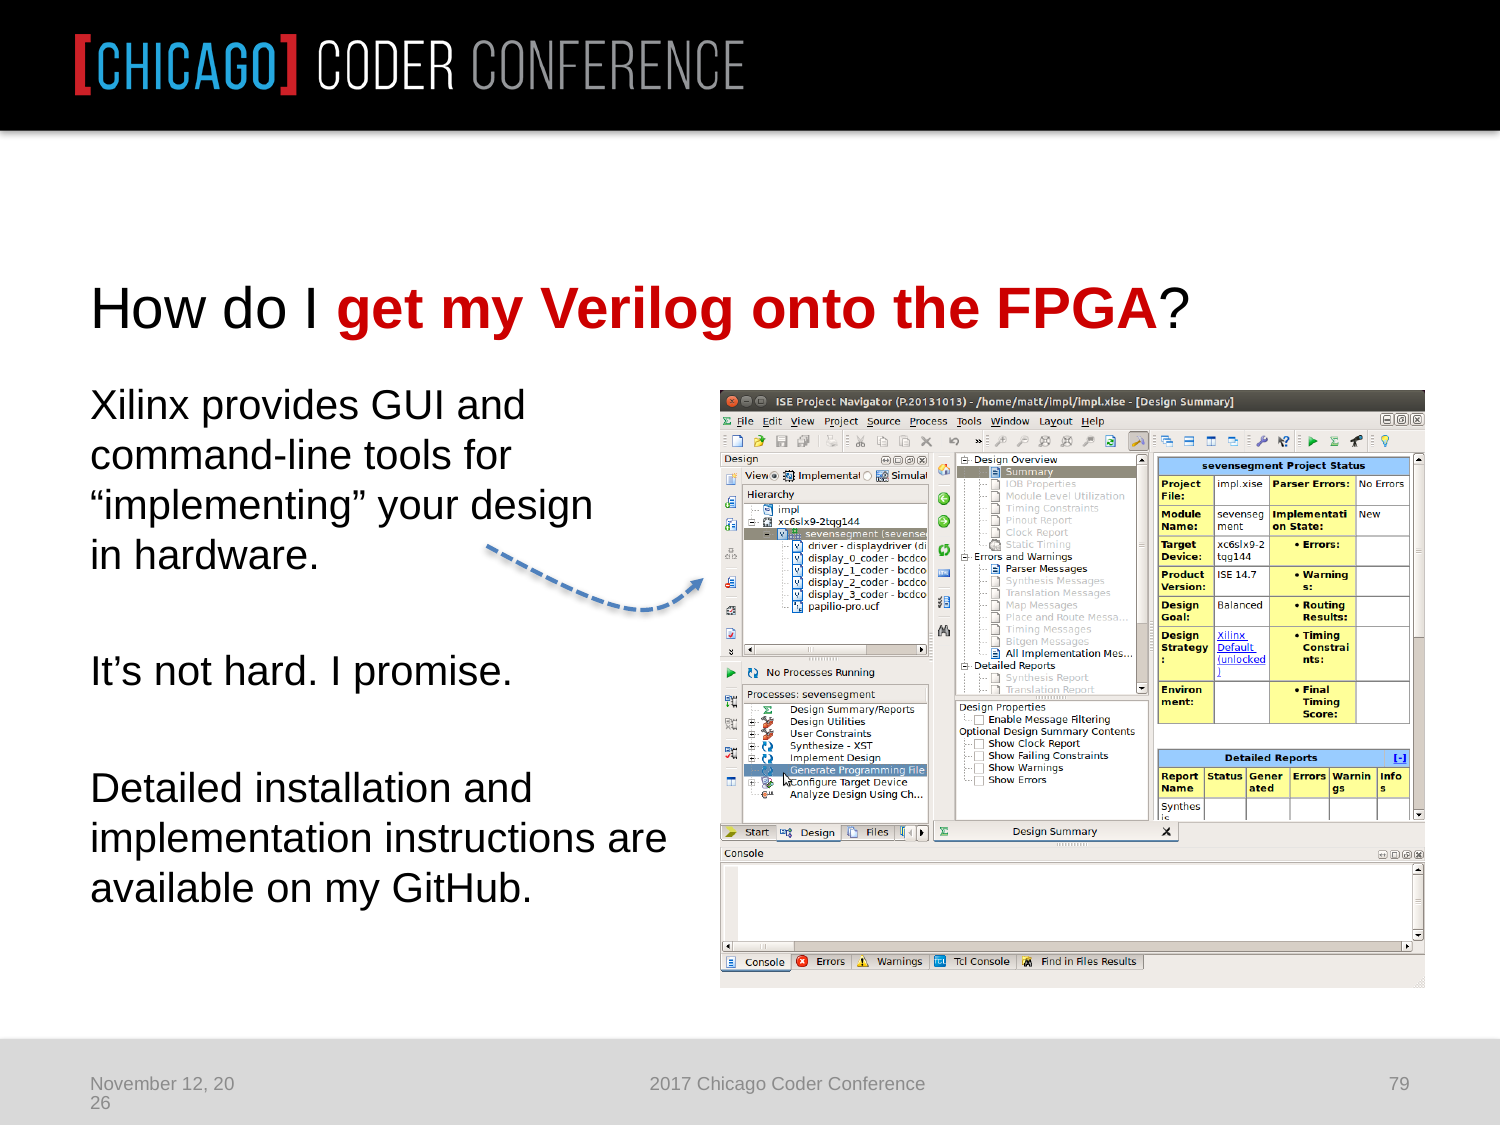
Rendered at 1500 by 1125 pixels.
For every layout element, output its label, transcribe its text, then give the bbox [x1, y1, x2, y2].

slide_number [75, 1053, 258, 1114]
picture [75, 34, 744, 98]
slide_number 79 [1316, 1053, 1425, 1114]
footer 2017 Chicago Coder Conference [258, 1053, 1316, 1114]
picture [720, 389, 1426, 988]
text_box [485, 543, 704, 613]
list How do I get my Verilog onto the FPGA? Xilinx provides GUI and command-line tools for “implementing” your design in hardware. It’s not hard. I promise. Detailed installation and implementation instructions are available on my GitHub. [75, 262, 1425, 1005]
